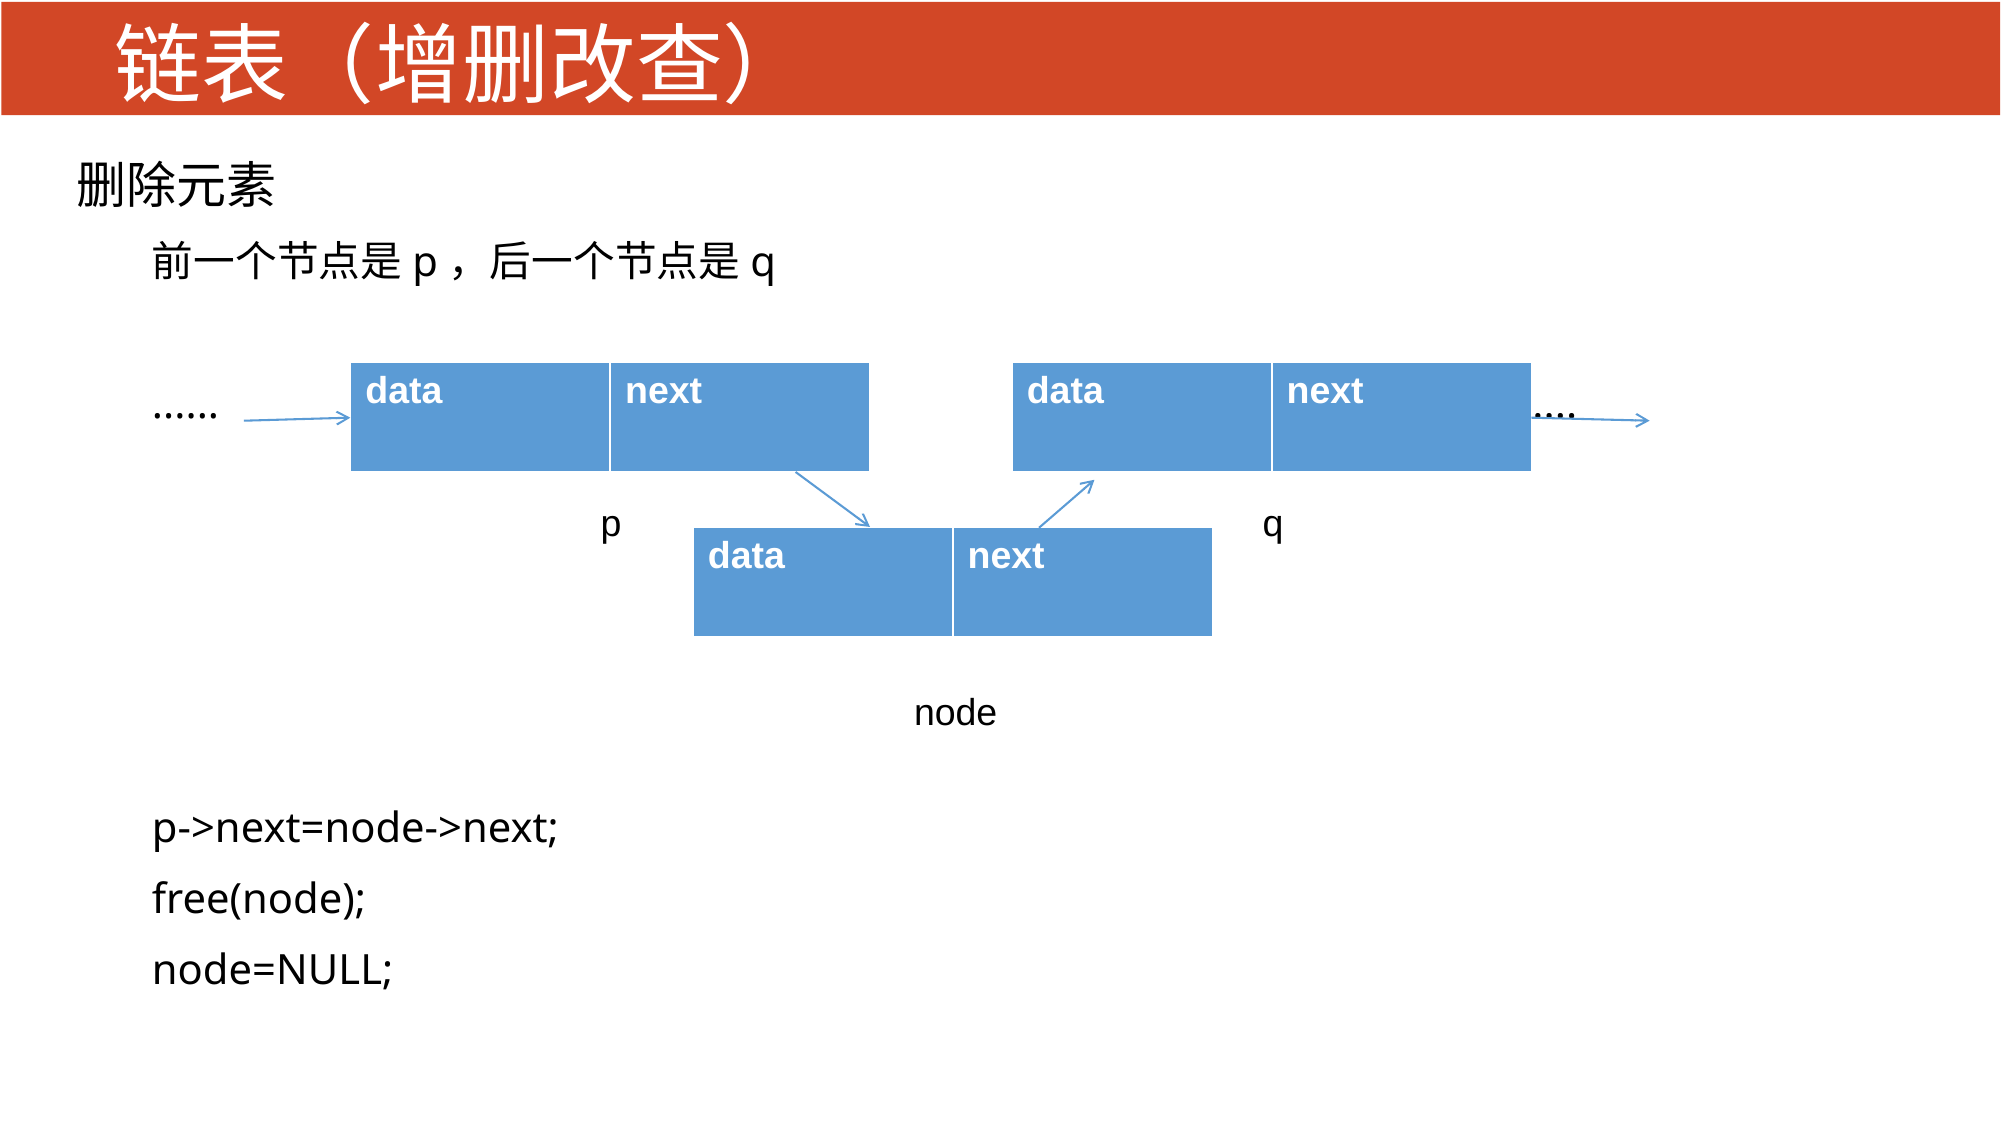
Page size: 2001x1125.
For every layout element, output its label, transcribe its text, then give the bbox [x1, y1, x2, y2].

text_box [795, 471, 870, 527]
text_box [1531, 417, 1650, 421]
table_header data [351, 363, 609, 471]
text_box node [899, 680, 1566, 741]
text_box p [585, 491, 1248, 552]
table_header next [954, 552, 1212, 636]
list 删除元素 前一个节点是p，后一个节点是q ...... ...... p->next=node->next; free(node); node=NULL; [61, 146, 1939, 1056]
text_box q [1248, 491, 1915, 552]
title 链表（增删改查） [99, 1, 1863, 122]
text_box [243, 417, 351, 421]
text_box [1038, 479, 1095, 528]
table_header data [1013, 363, 1271, 471]
table_header next [611, 363, 869, 471]
table_header next [1273, 363, 1531, 471]
table_header data [694, 552, 952, 636]
